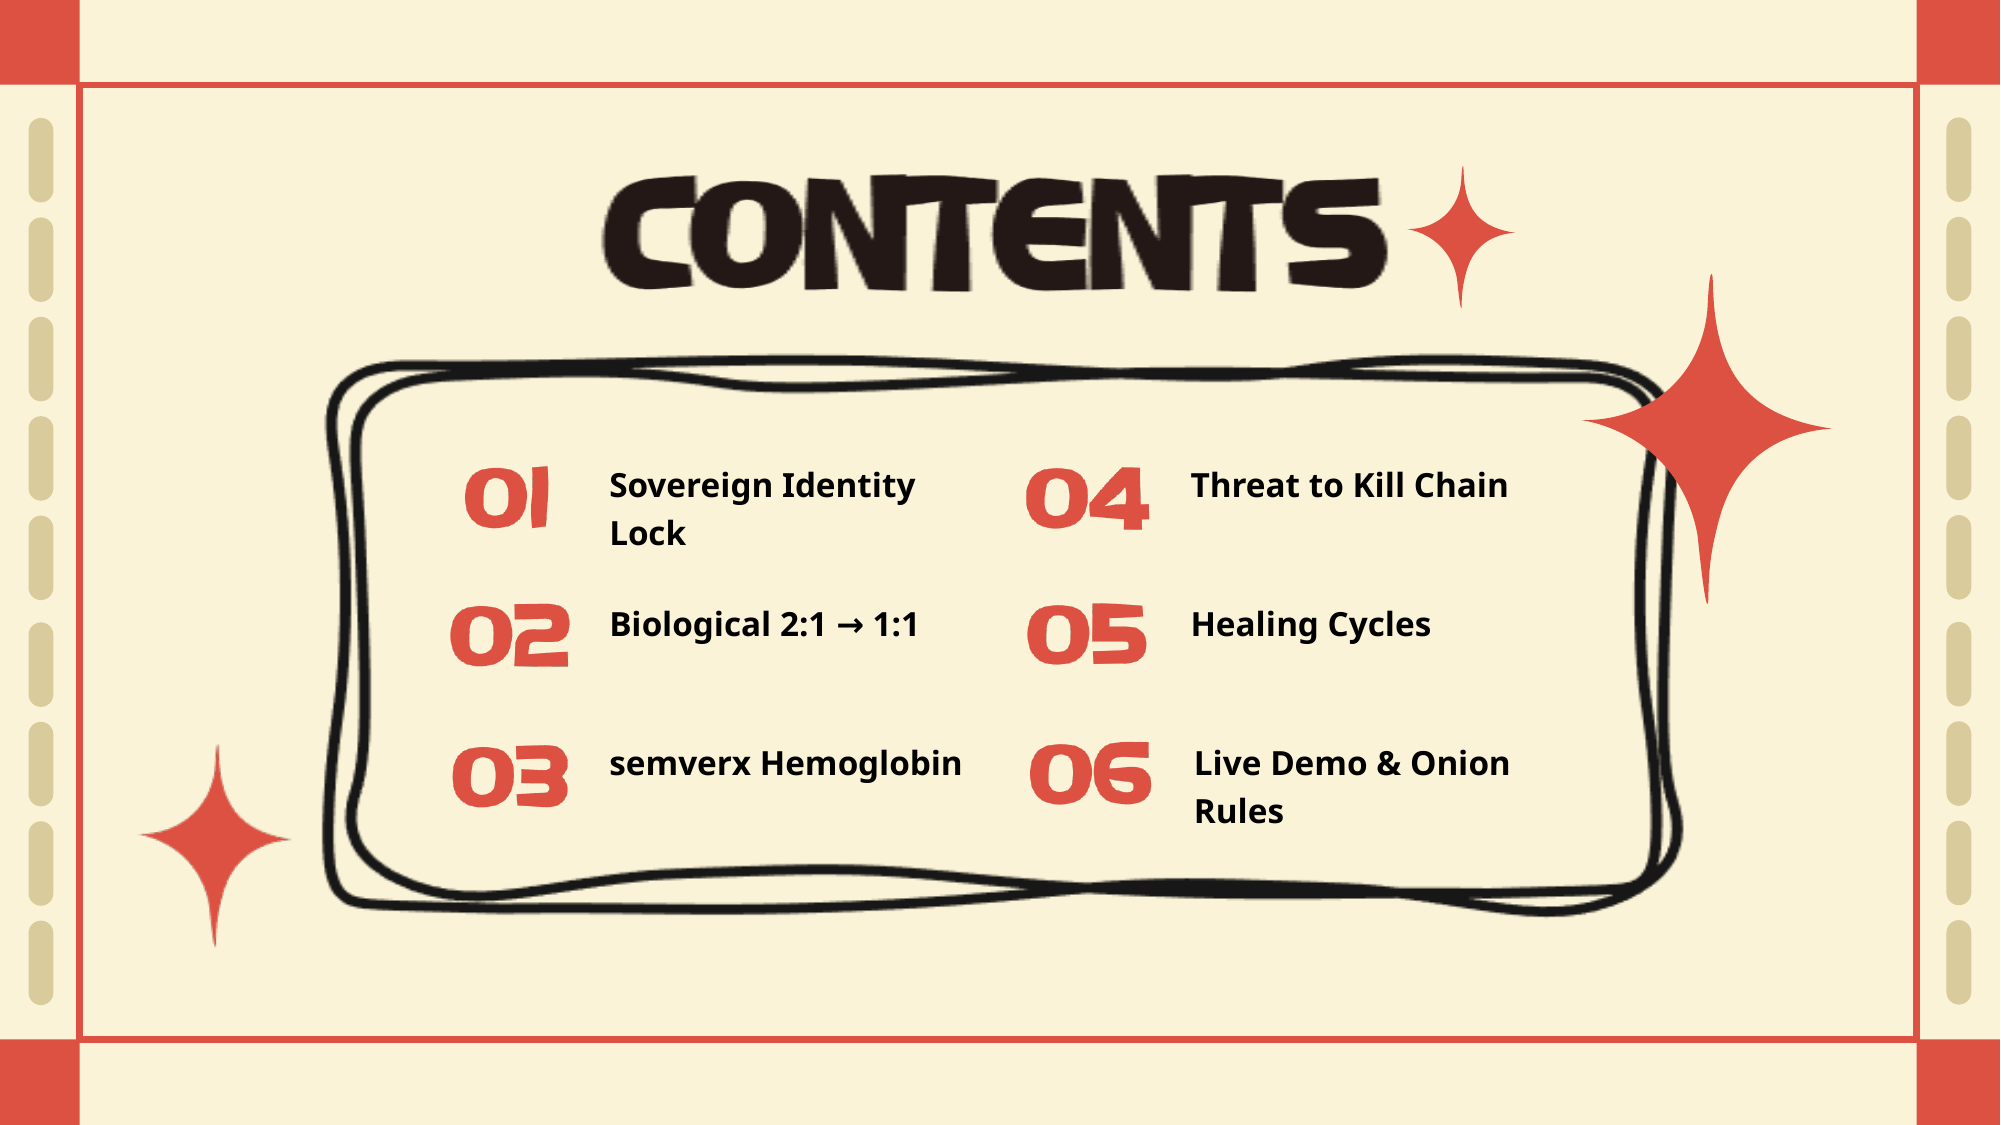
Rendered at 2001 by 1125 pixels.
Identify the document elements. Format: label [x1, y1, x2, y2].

text_box [0, 1039, 80, 1125]
text_box [79, 84, 1917, 1040]
text_box [1946, 316, 1972, 401]
text_box [1946, 621, 1972, 707]
text_box [80, 1040, 1916, 1125]
text_box [28, 721, 54, 807]
text_box [1946, 920, 1972, 1005]
text_box [28, 416, 54, 501]
text_box [28, 117, 54, 203]
text_box [0, 85, 79, 1039]
text_box [1946, 820, 1972, 906]
text_box [1946, 117, 1972, 202]
text_box [1946, 415, 1972, 501]
text_box [0, 0, 80, 85]
text_box [28, 821, 54, 906]
text_box [1917, 85, 2000, 1039]
text_box [1946, 216, 1972, 302]
text_box [28, 622, 54, 707]
text_box [1916, 0, 2000, 85]
text_box [28, 316, 54, 402]
picture [108, 143, 1895, 1008]
text_box [1946, 515, 1972, 600]
text_box [1946, 721, 1972, 806]
text_box [28, 920, 54, 1006]
text_box [80, 0, 1916, 84]
text_box [28, 515, 54, 601]
text_box [1916, 1039, 2000, 1125]
text_box [28, 217, 54, 302]
